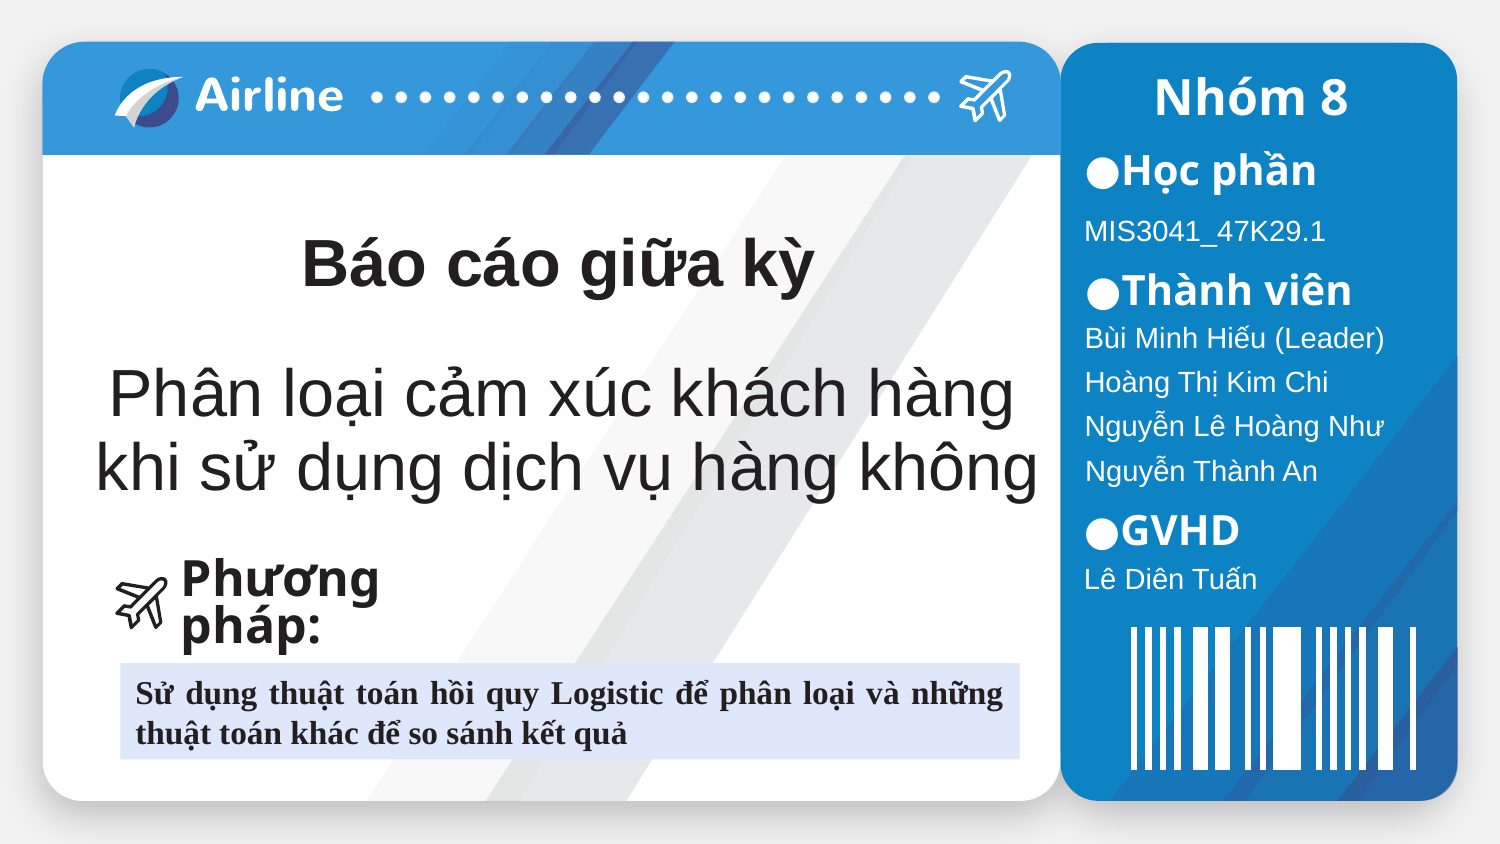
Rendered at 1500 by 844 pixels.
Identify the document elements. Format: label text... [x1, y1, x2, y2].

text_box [1130, 626, 1417, 771]
title Nhóm 8 [1080, 65, 1438, 138]
text_box GVHD [1084, 497, 1392, 503]
title Học phần [1084, 137, 1393, 196]
title MIS3041_47K29.1 [1084, 196, 1442, 269]
text_box Báo cáo giữa kỳ [221, 206, 912, 315]
title Thành viên [1085, 269, 1393, 293]
text_box Bùi Minh Hiếu (Leader) [1084, 293, 1471, 337]
text_box Nguyễn Thành An [1085, 426, 1472, 520]
text_box [115, 576, 168, 630]
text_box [114, 68, 343, 128]
text_box [959, 69, 1012, 123]
text_box Nguyễn Lê Hoàng Như [1084, 381, 1471, 475]
title Phương pháp: [180, 569, 479, 642]
subtitle Sử dụng thuật toán hồi quy Logistic để phân loại và những thuật toán khác để so sánh kết quả [120, 663, 1020, 760]
text_box Hoàng Thị Kim Chi [1084, 337, 1471, 381]
text_box Lê Diên Tuấn [1084, 503, 1471, 659]
title Phân loại cảm xúc khách hàng [83, 335, 1056, 445]
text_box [371, 91, 940, 103]
text_box khi sử dụng dịch vụ hàng không [89, 409, 1062, 519]
